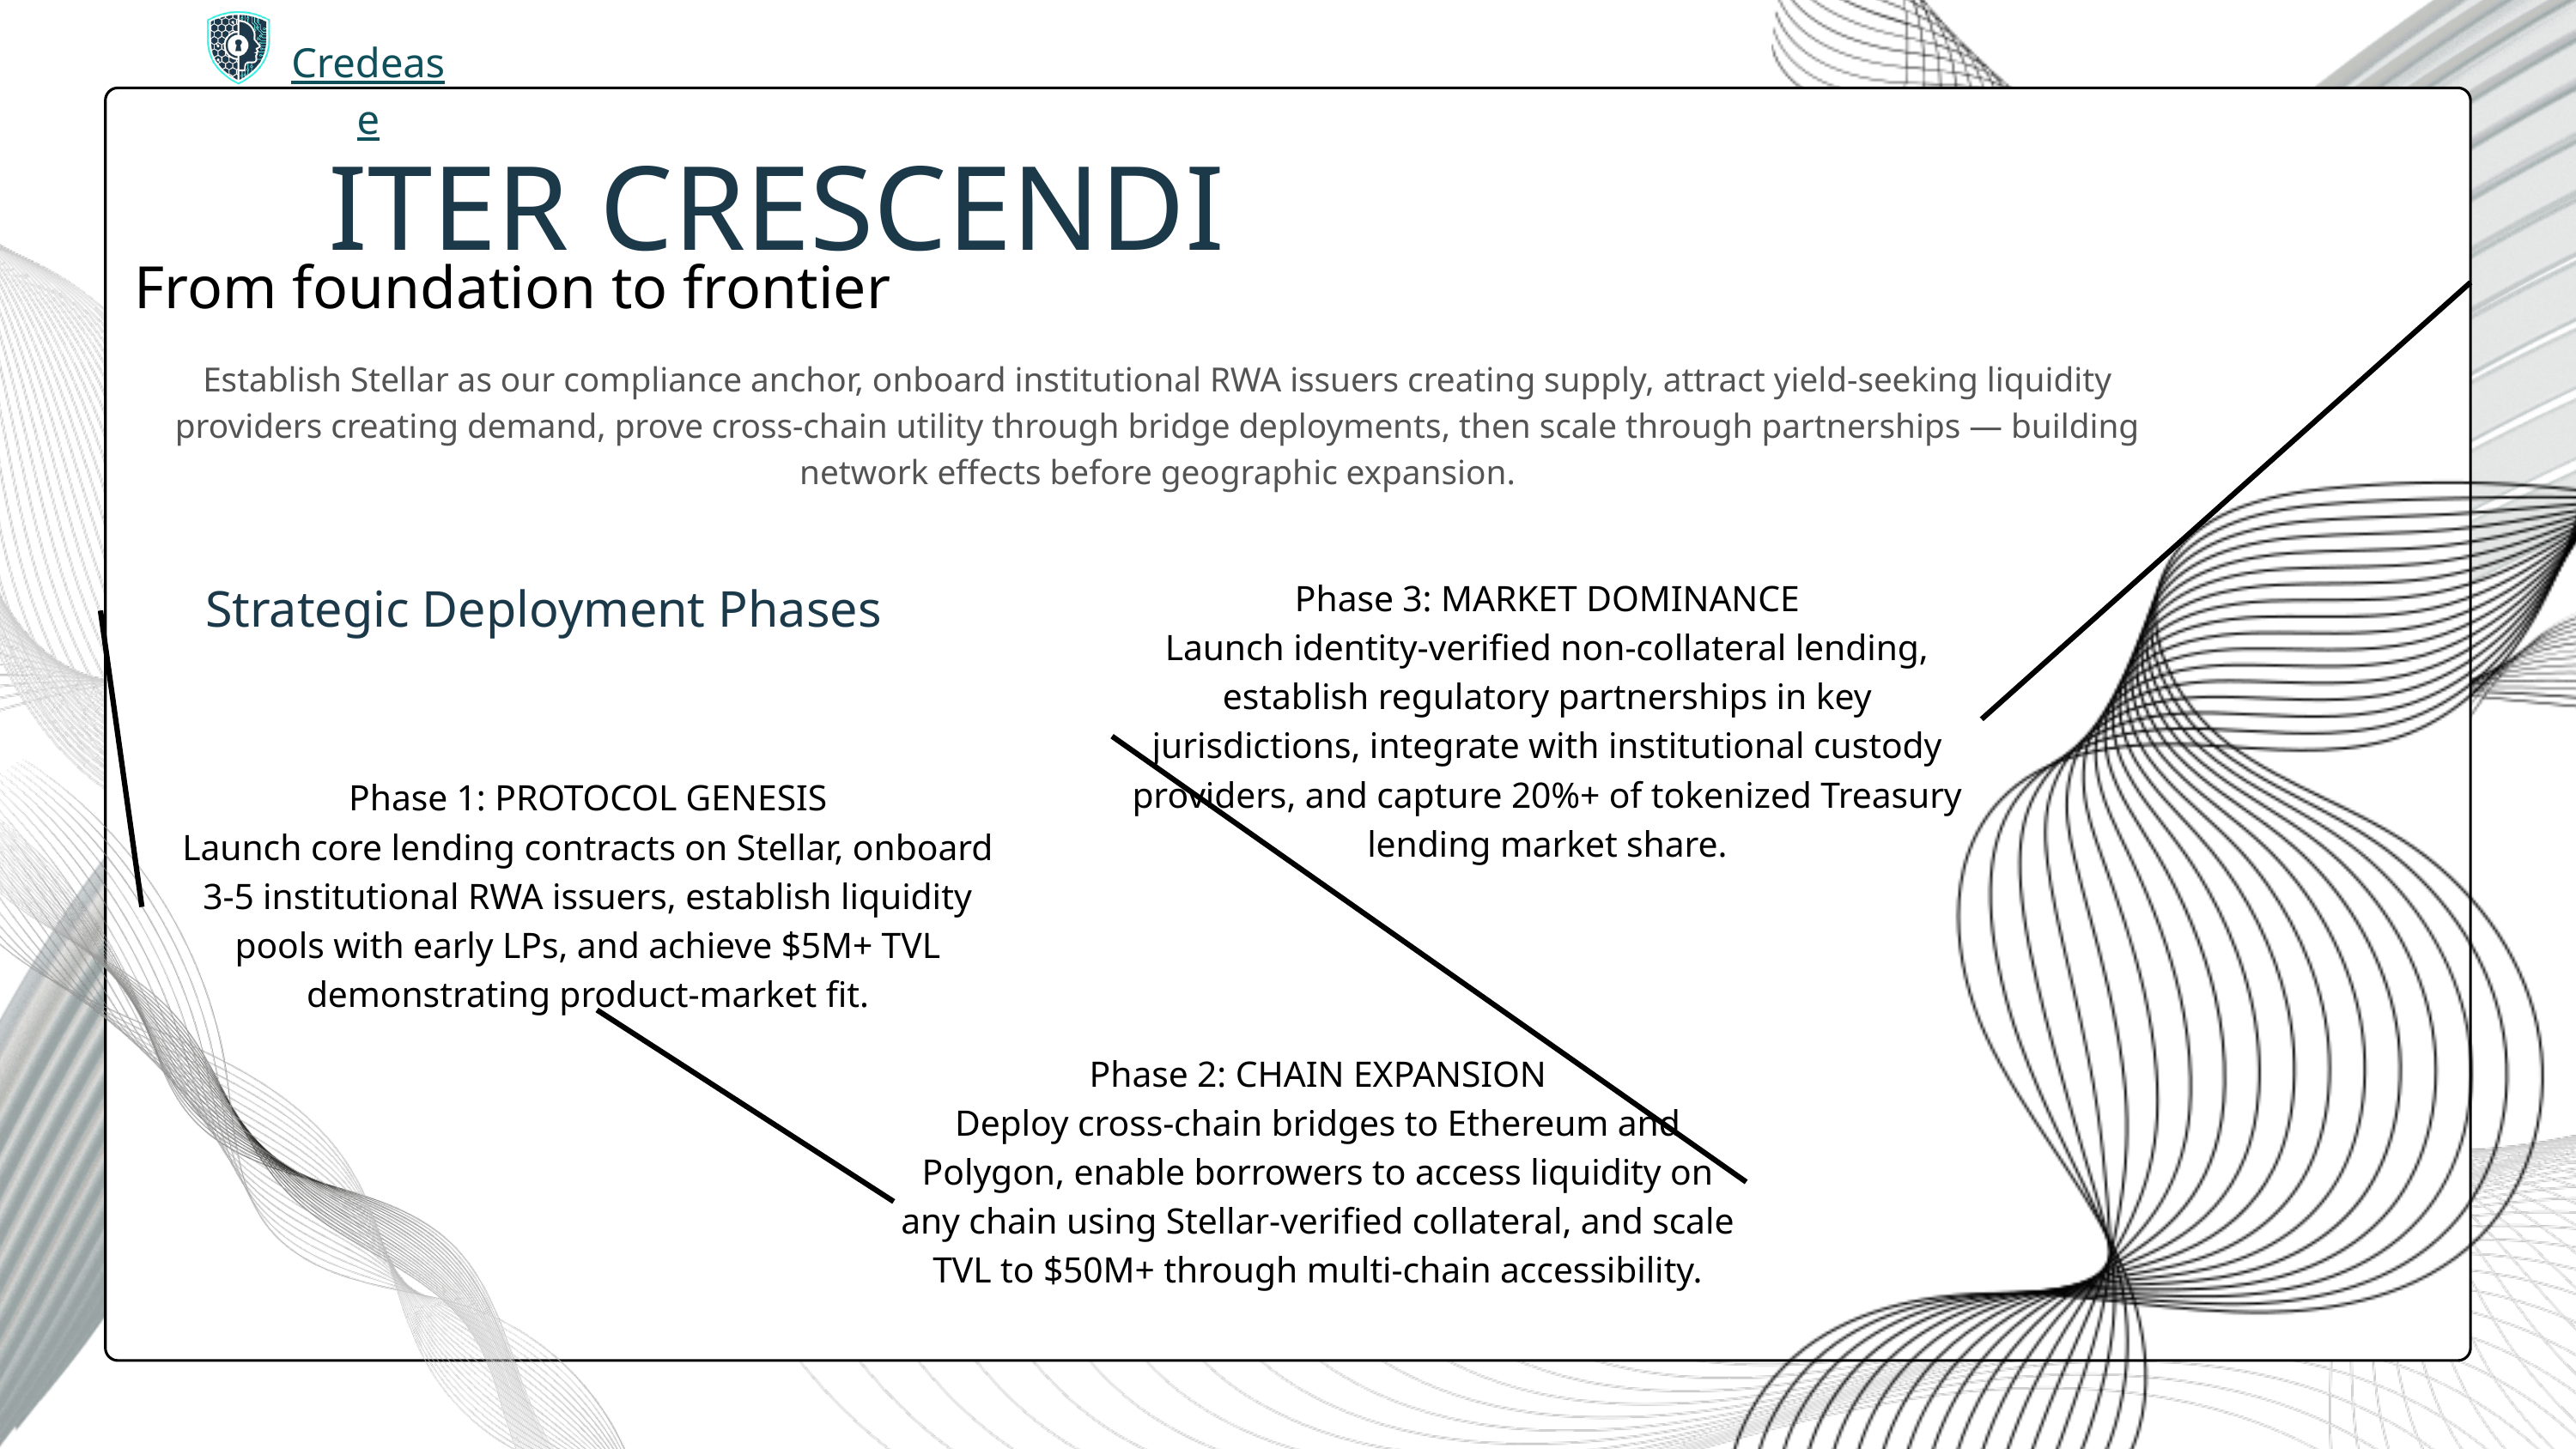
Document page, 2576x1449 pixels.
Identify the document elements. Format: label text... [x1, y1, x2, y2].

text_box [1708, 436, 2576, 1449]
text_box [105, 88, 2471, 1361]
text_box [278, 0, 2576, 436]
text_box [0, 759, 633, 1449]
text_box Credease [289, 29, 447, 85]
text_box [195, 0, 278, 85]
text_box [633, 1368, 1708, 1449]
text_box [0, 0, 195, 759]
